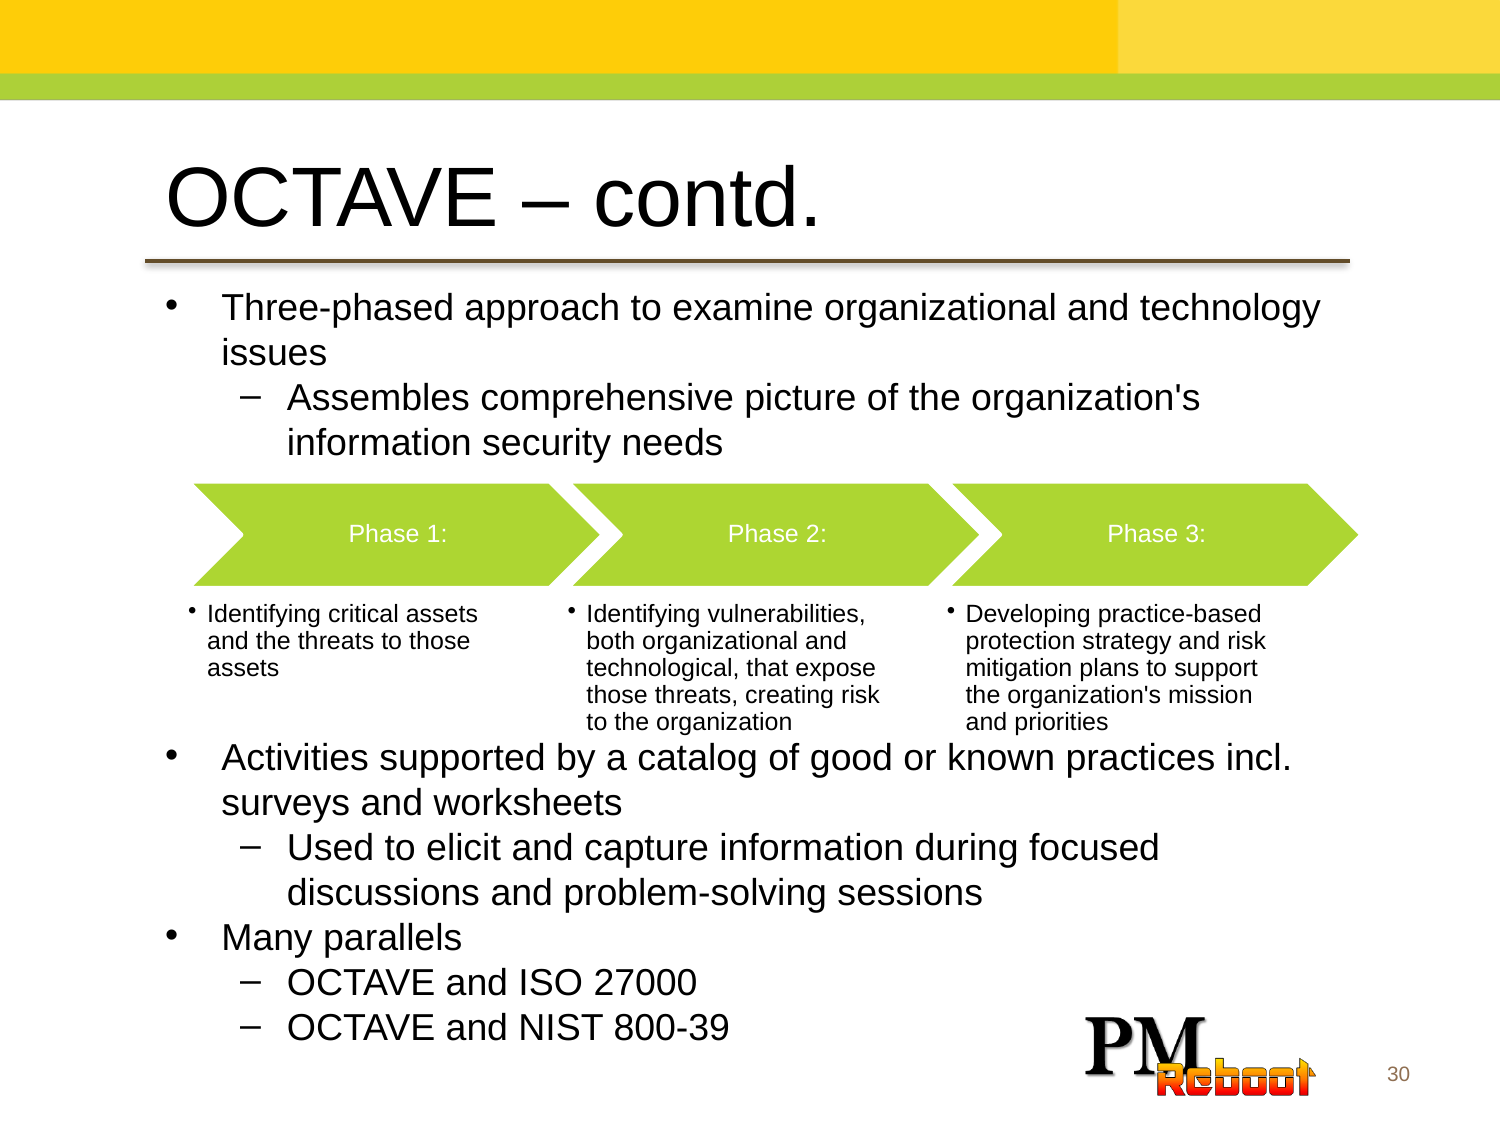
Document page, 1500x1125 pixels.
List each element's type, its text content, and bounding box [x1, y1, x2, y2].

slide_number 30 [1074, 1042, 1425, 1103]
picture [0, 0, 1500, 1125]
title OCTAVE – contd. [150, 123, 866, 263]
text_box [187, 462, 1363, 751]
list Three-phased approach to examine organizational and technology issues Assembles comprehensive picture of the organization's information security needs Activities supported by a catalog of good or known practices incl. surveys and worksheets Used to elicit and capture information during focused discussions and problem-solving sessions Many parallels OCTAVE and ISO 27000 OCTAVE and NIST 800-39 [150, 275, 1363, 868]
